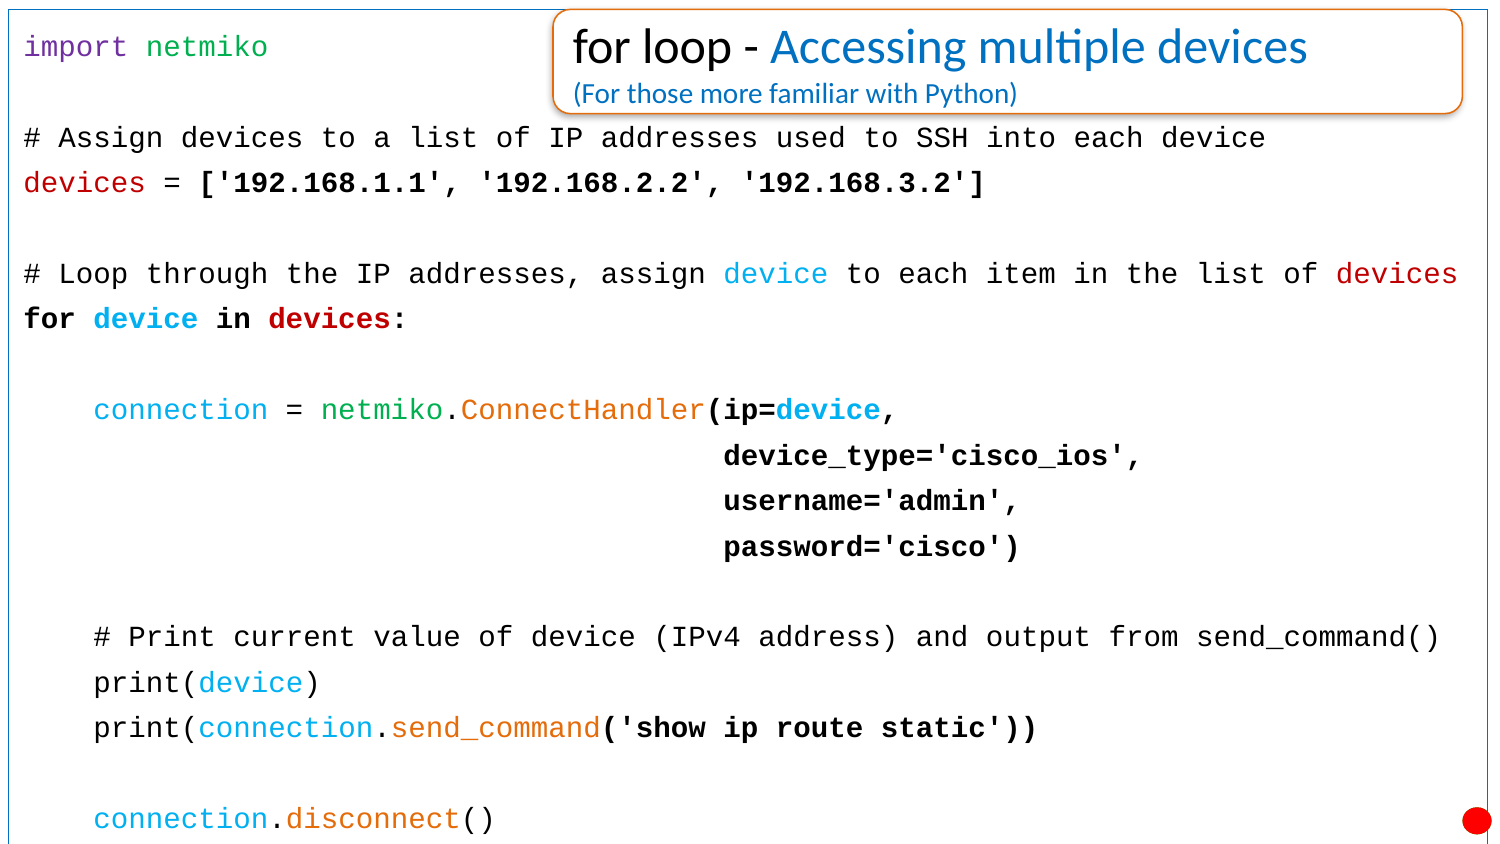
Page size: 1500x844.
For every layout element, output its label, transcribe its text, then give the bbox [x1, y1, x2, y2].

text_box [1462, 807, 1492, 835]
text_box for loop - Accessing multiple devices (For those more familiar with Python) [552, 8, 1464, 115]
list import netmiko # Assign devices to a list of IP addresses used to SSH into each device devices = ['192.168.1.1', '192.168.2.2', '192.168.3.2'] # Loop through the IP addresses, assign device to each item in the list of devices for device in devices: connection = netmiko.ConnectHandler(ip=device, device_type='cisco_ios', username='admin', password='cisco') # Print current value of device (IPv4 address) and output from send_command() print(device) print(connection.send_command('show ip route static')) connection.disconnect() [8, 9, 1488, 844]
